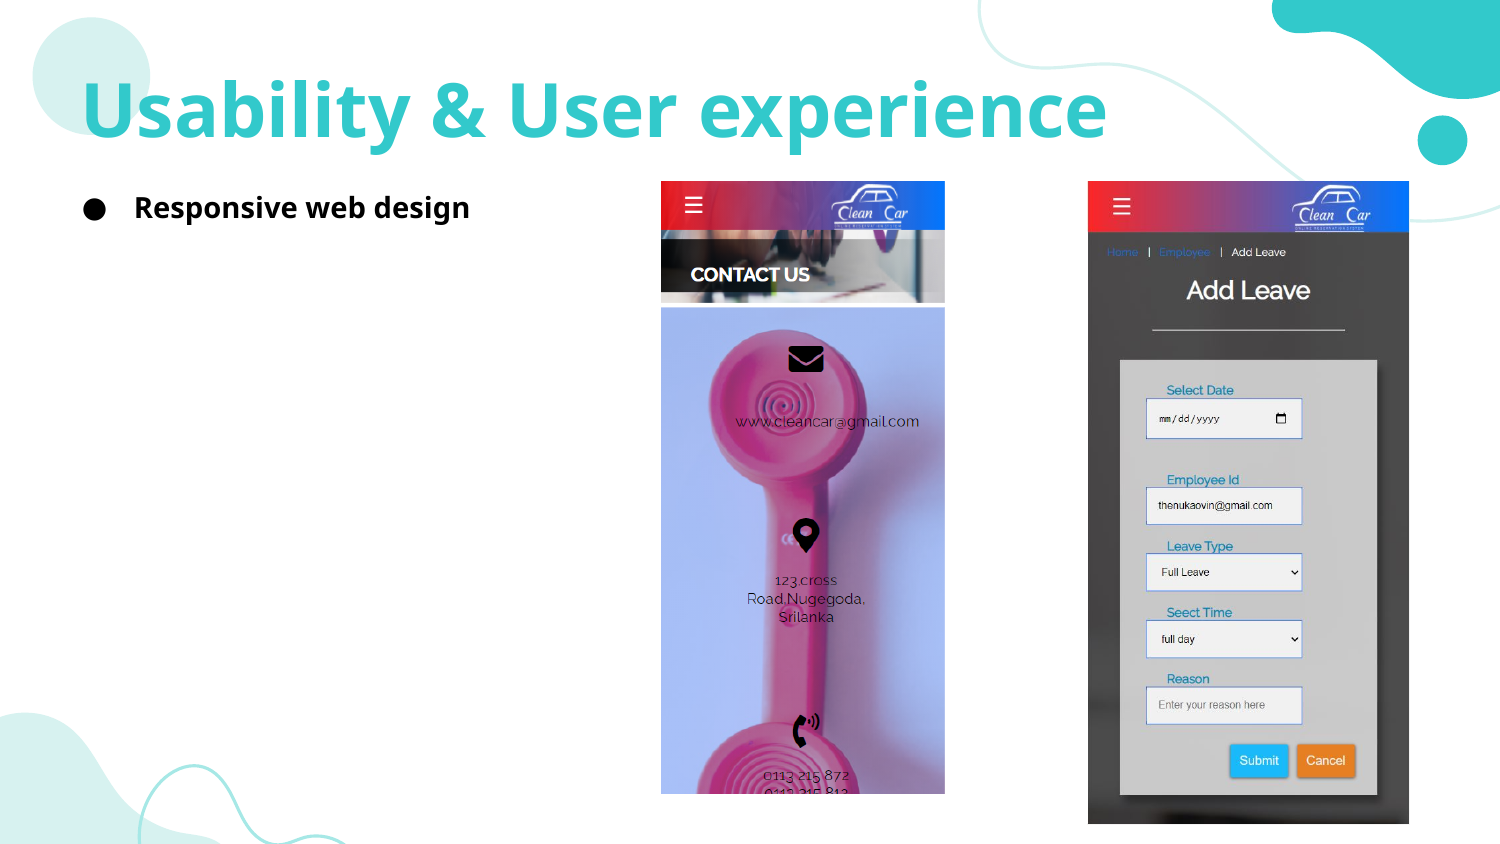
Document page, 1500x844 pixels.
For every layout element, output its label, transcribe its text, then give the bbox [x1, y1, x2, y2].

picture [1086, 181, 1410, 825]
picture [661, 181, 946, 794]
text_box Responsive web design [44, 181, 660, 232]
title Usability & User experience [65, 47, 1327, 135]
